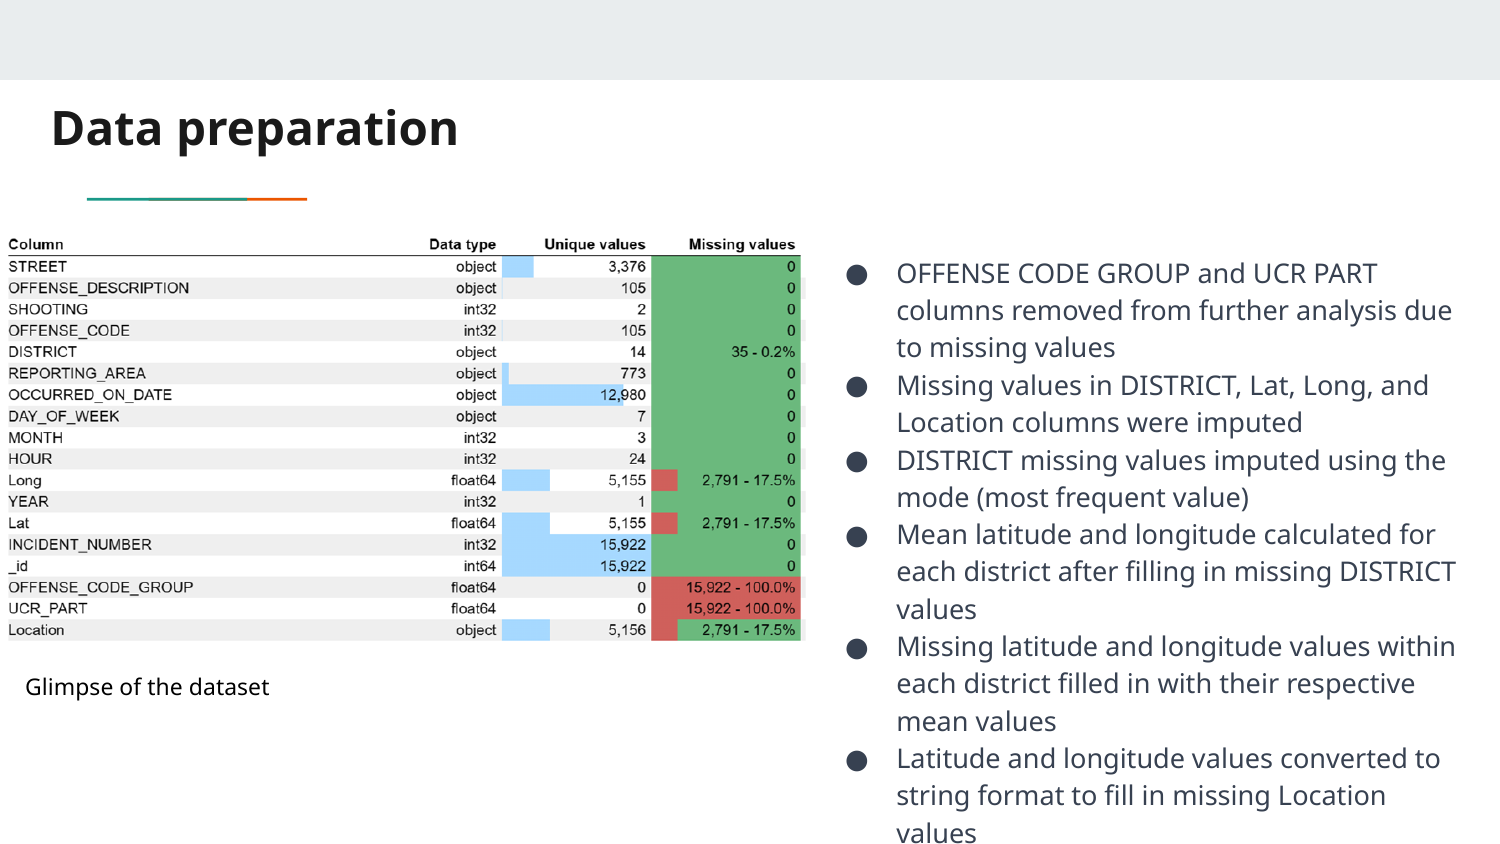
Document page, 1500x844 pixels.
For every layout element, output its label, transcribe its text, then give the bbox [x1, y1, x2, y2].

picture [0, 222, 816, 650]
text_box Glimpse of the dataset [10, 659, 768, 714]
list OFFENSE CODE GROUP and UCR PART columns removed from further analysis due to missing values Missing values in DISTRICT, Lat, Long, and Location columns were imputed DISTRICT missing values imputed using the mode (most frequent value) Mean latitude and longitude calculated for each district after filling in missing DISTRICT values Missing latitude and longitude values within each district filled in with their respective mean values Latitude and longitude values converted to string format to fill in missing Location values [806, 236, 1476, 844]
title Data preparation [35, 83, 1297, 171]
